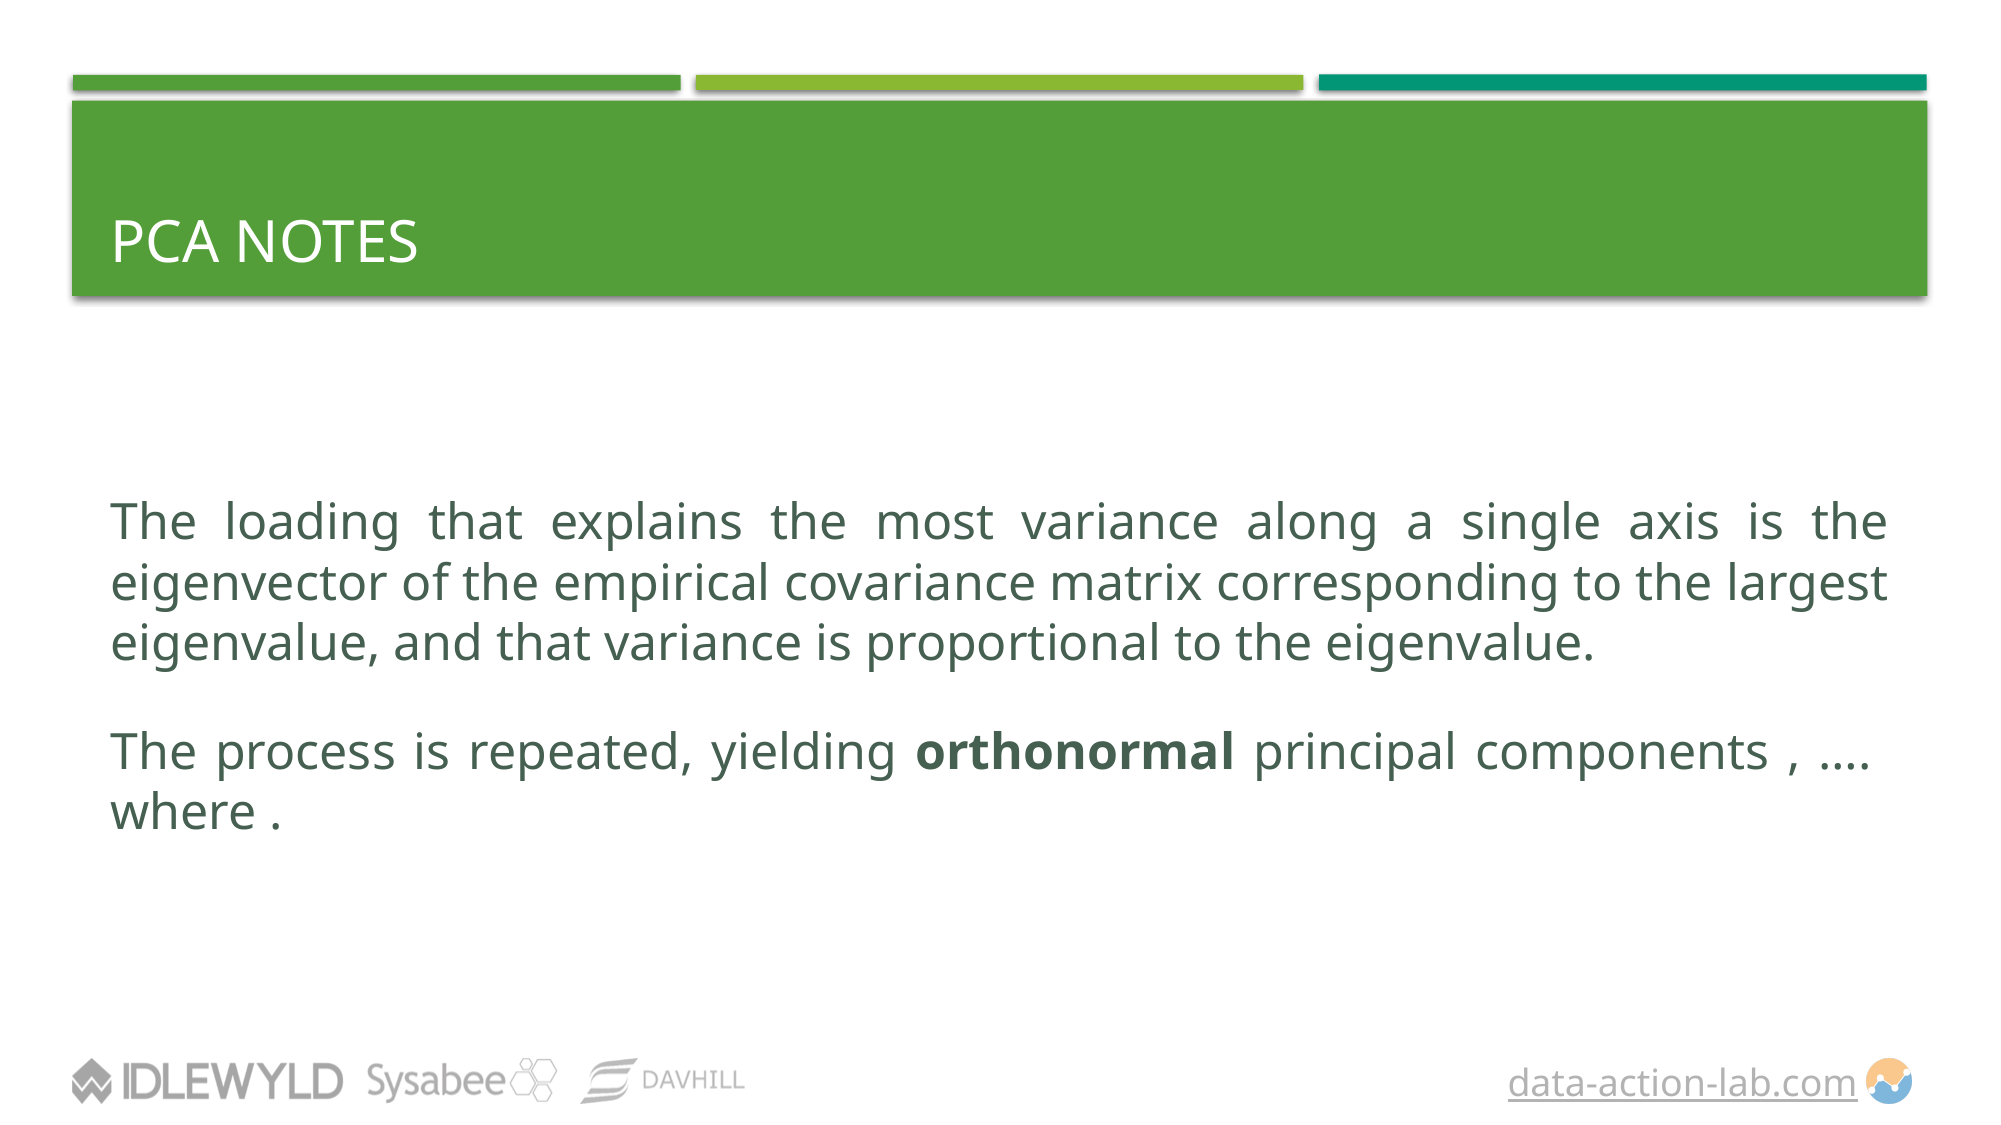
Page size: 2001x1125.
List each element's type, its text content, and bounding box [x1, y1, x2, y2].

title PCA NOTES [95, 115, 1905, 282]
picture [72, 1058, 745, 1104]
